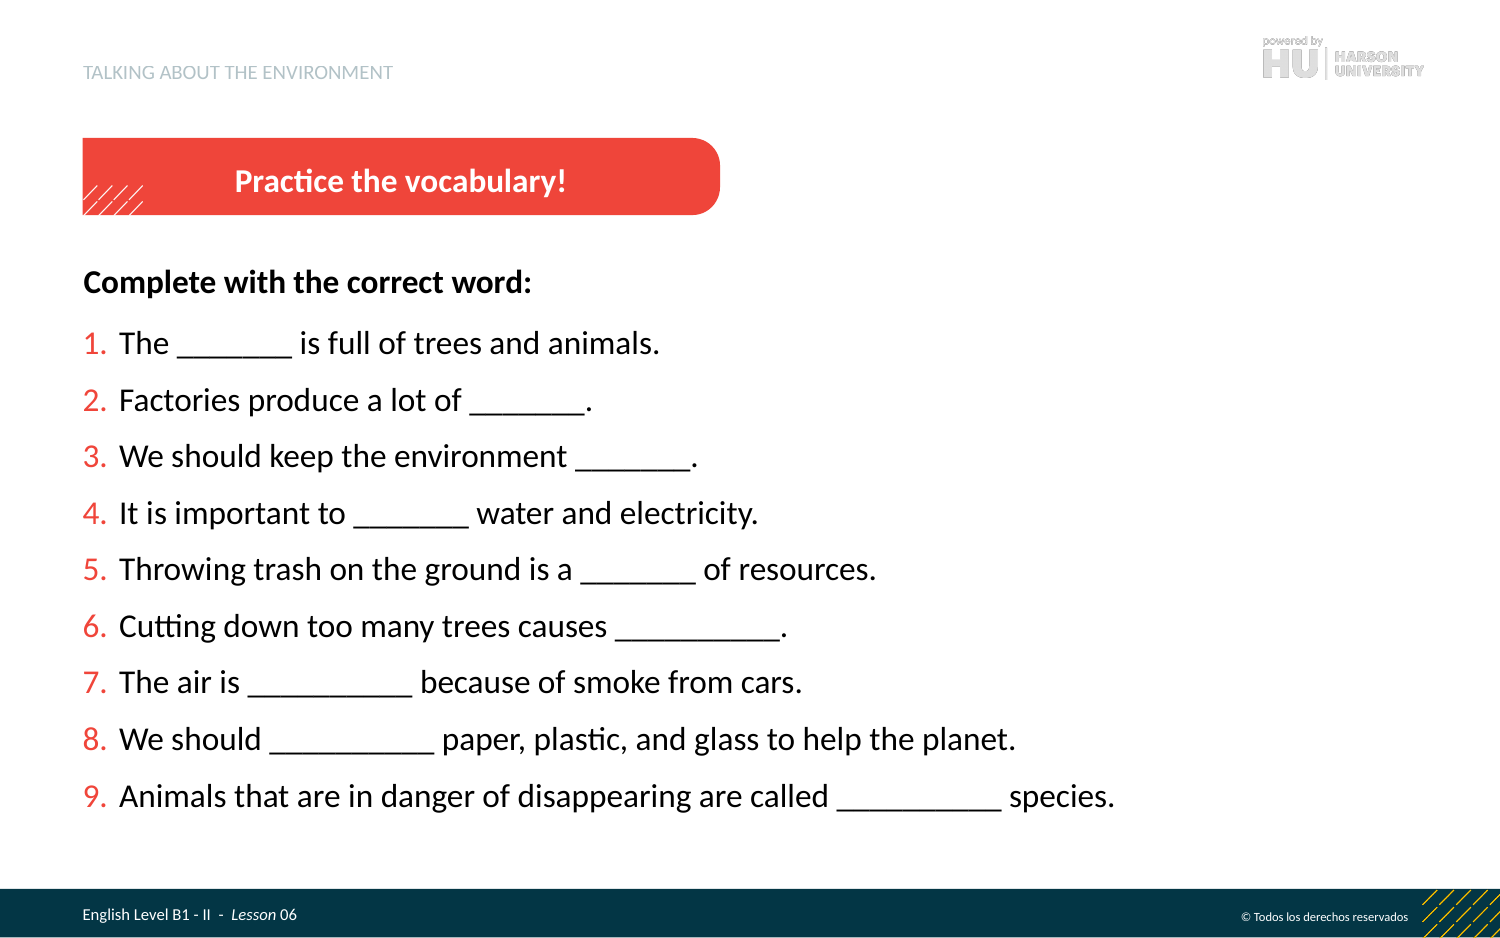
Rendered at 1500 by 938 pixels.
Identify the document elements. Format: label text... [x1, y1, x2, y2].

picture [1263, 36, 1424, 80]
picture [82, 185, 143, 216]
text_box [80, 135, 723, 218]
text_box Complete with the correct word: The _______ is full of trees and animals. Factories produce a lot of _______. We should keep the environment _______. It is important to _______ water and electricity. Throwing trash on the ground is a _______ of resources. Cutting down too many trees causes __________. The air is __________ because of smoke from cars. We should __________ paper, plastic, and glass to help the planet. Animals that are in danger of disappearing are called __________ species. [82, 260, 1254, 814]
text_box TALKING ABOUT THE ENVIRONMENT [83, 61, 750, 85]
text_box Practice the vocabulary! [183, 151, 619, 207]
